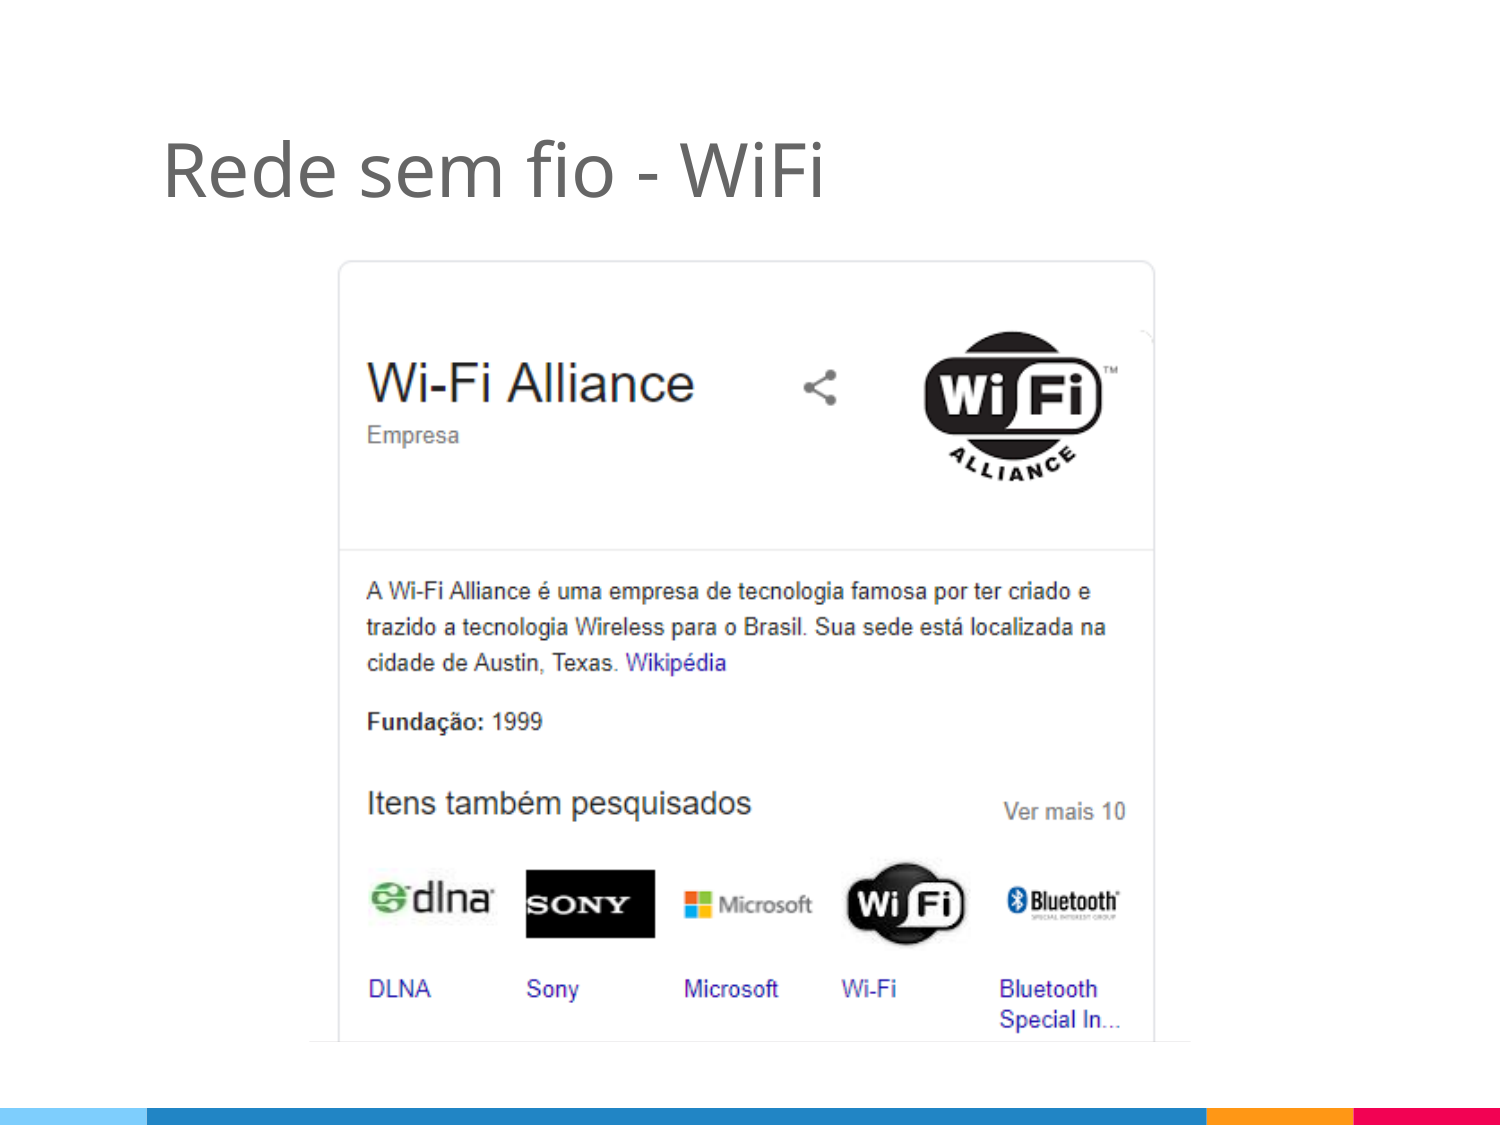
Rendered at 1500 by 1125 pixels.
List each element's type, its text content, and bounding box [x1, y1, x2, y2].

picture [309, 227, 1191, 1042]
text_box Rede sem fio - WiFi [146, 40, 1207, 228]
